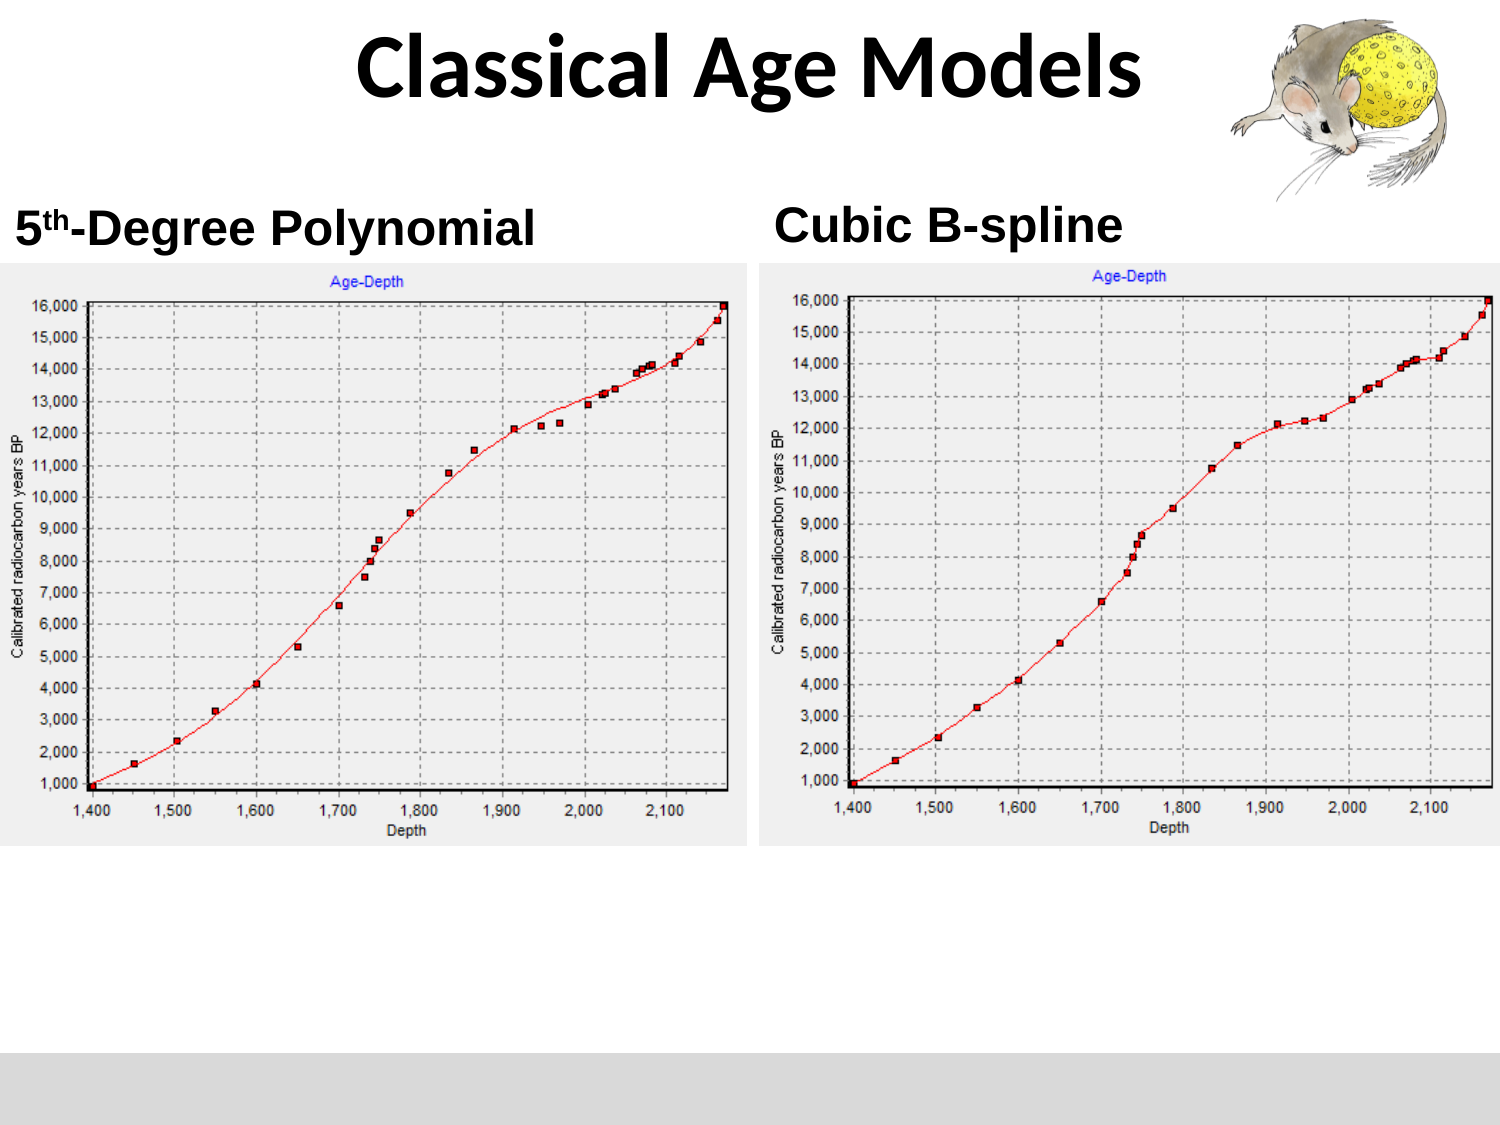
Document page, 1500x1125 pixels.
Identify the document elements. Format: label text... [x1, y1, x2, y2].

picture [1199, 0, 1500, 224]
text_box Cubic B-spline [759, 185, 1230, 261]
picture [758, 263, 1500, 847]
title Classical Age Models [0, 0, 1197, 122]
text_box 5th-Degree Polynomial [0, 188, 664, 262]
picture [0, 263, 748, 847]
